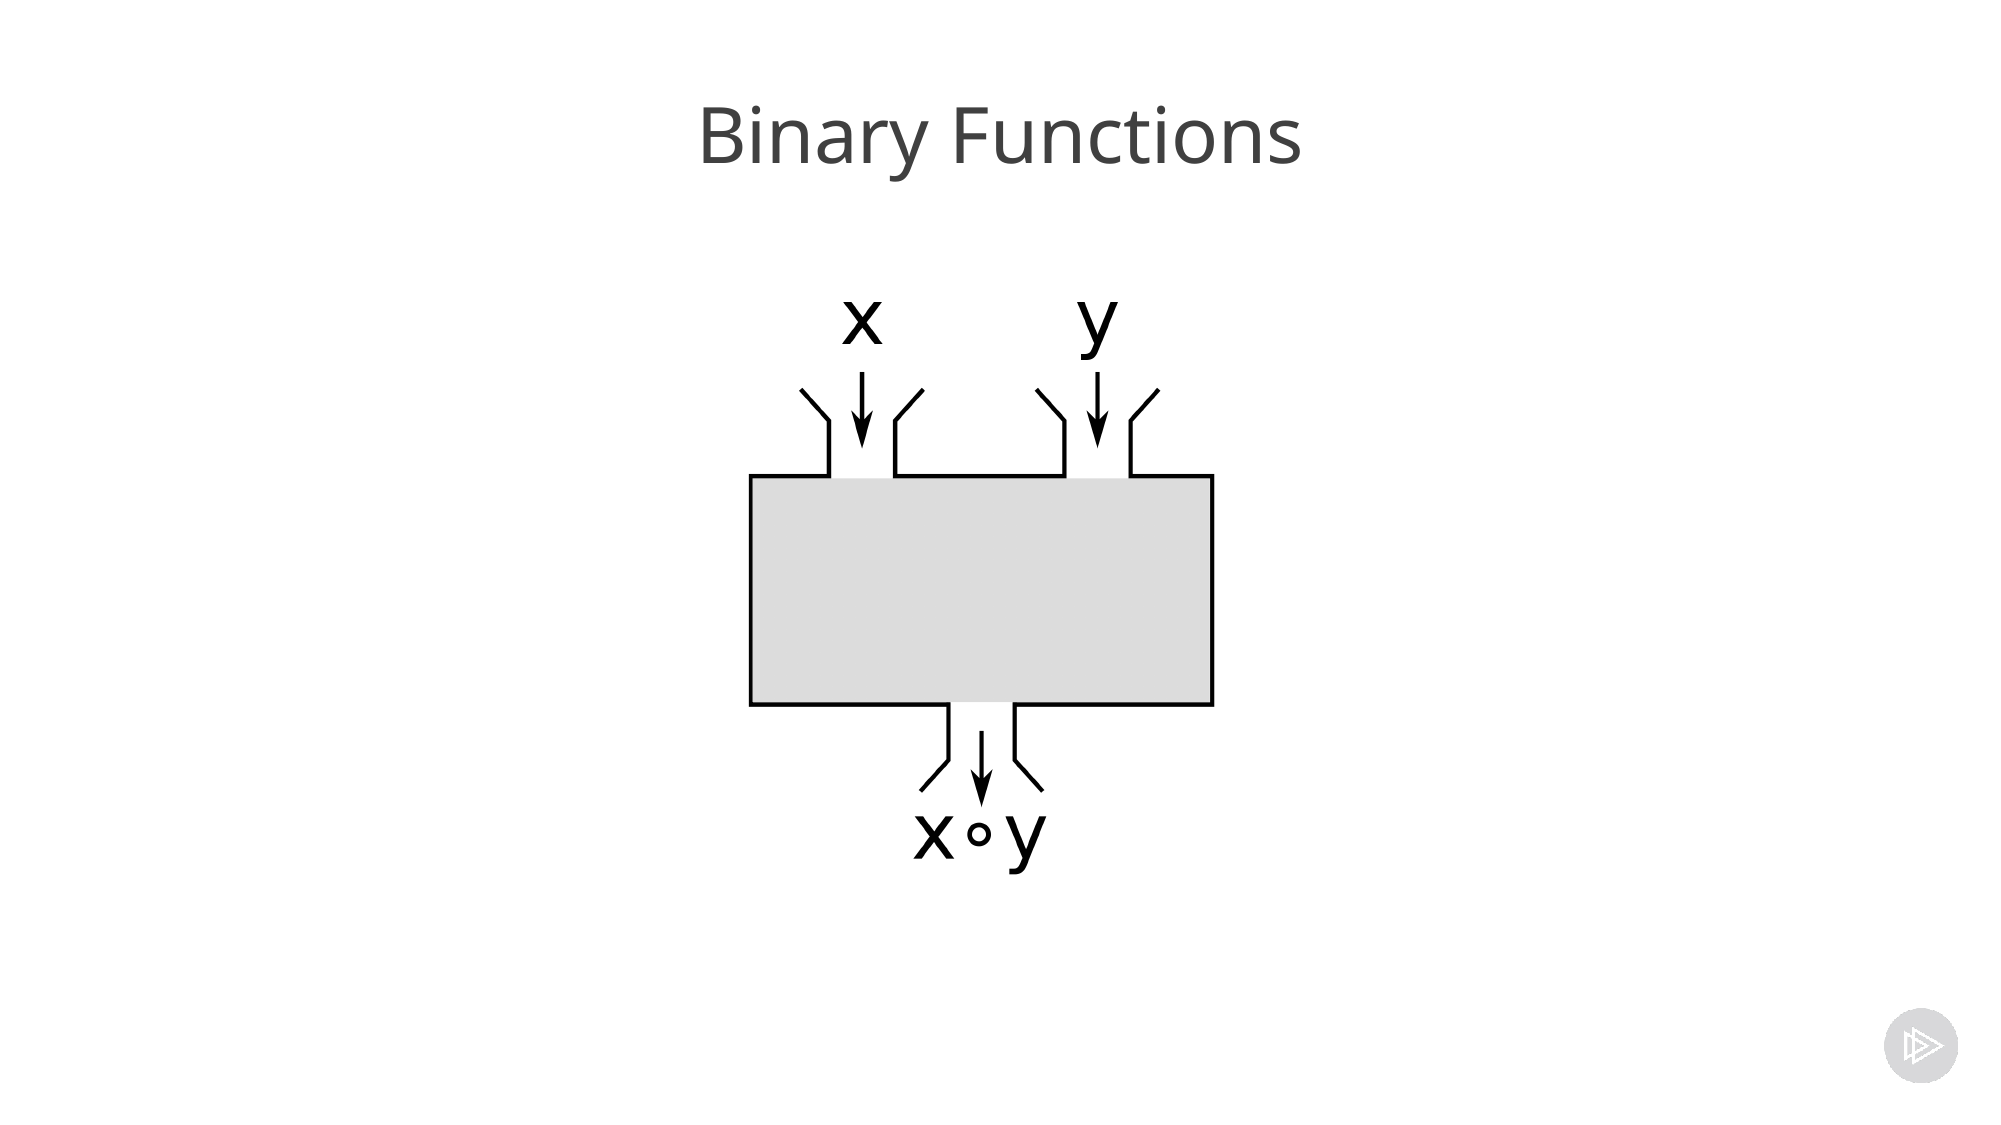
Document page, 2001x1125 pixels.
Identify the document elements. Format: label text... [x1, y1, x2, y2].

title printf / printfn [1884, 1008, 1958, 1083]
title Binary Functions [137, 93, 1863, 183]
picture [671, 272, 1293, 894]
